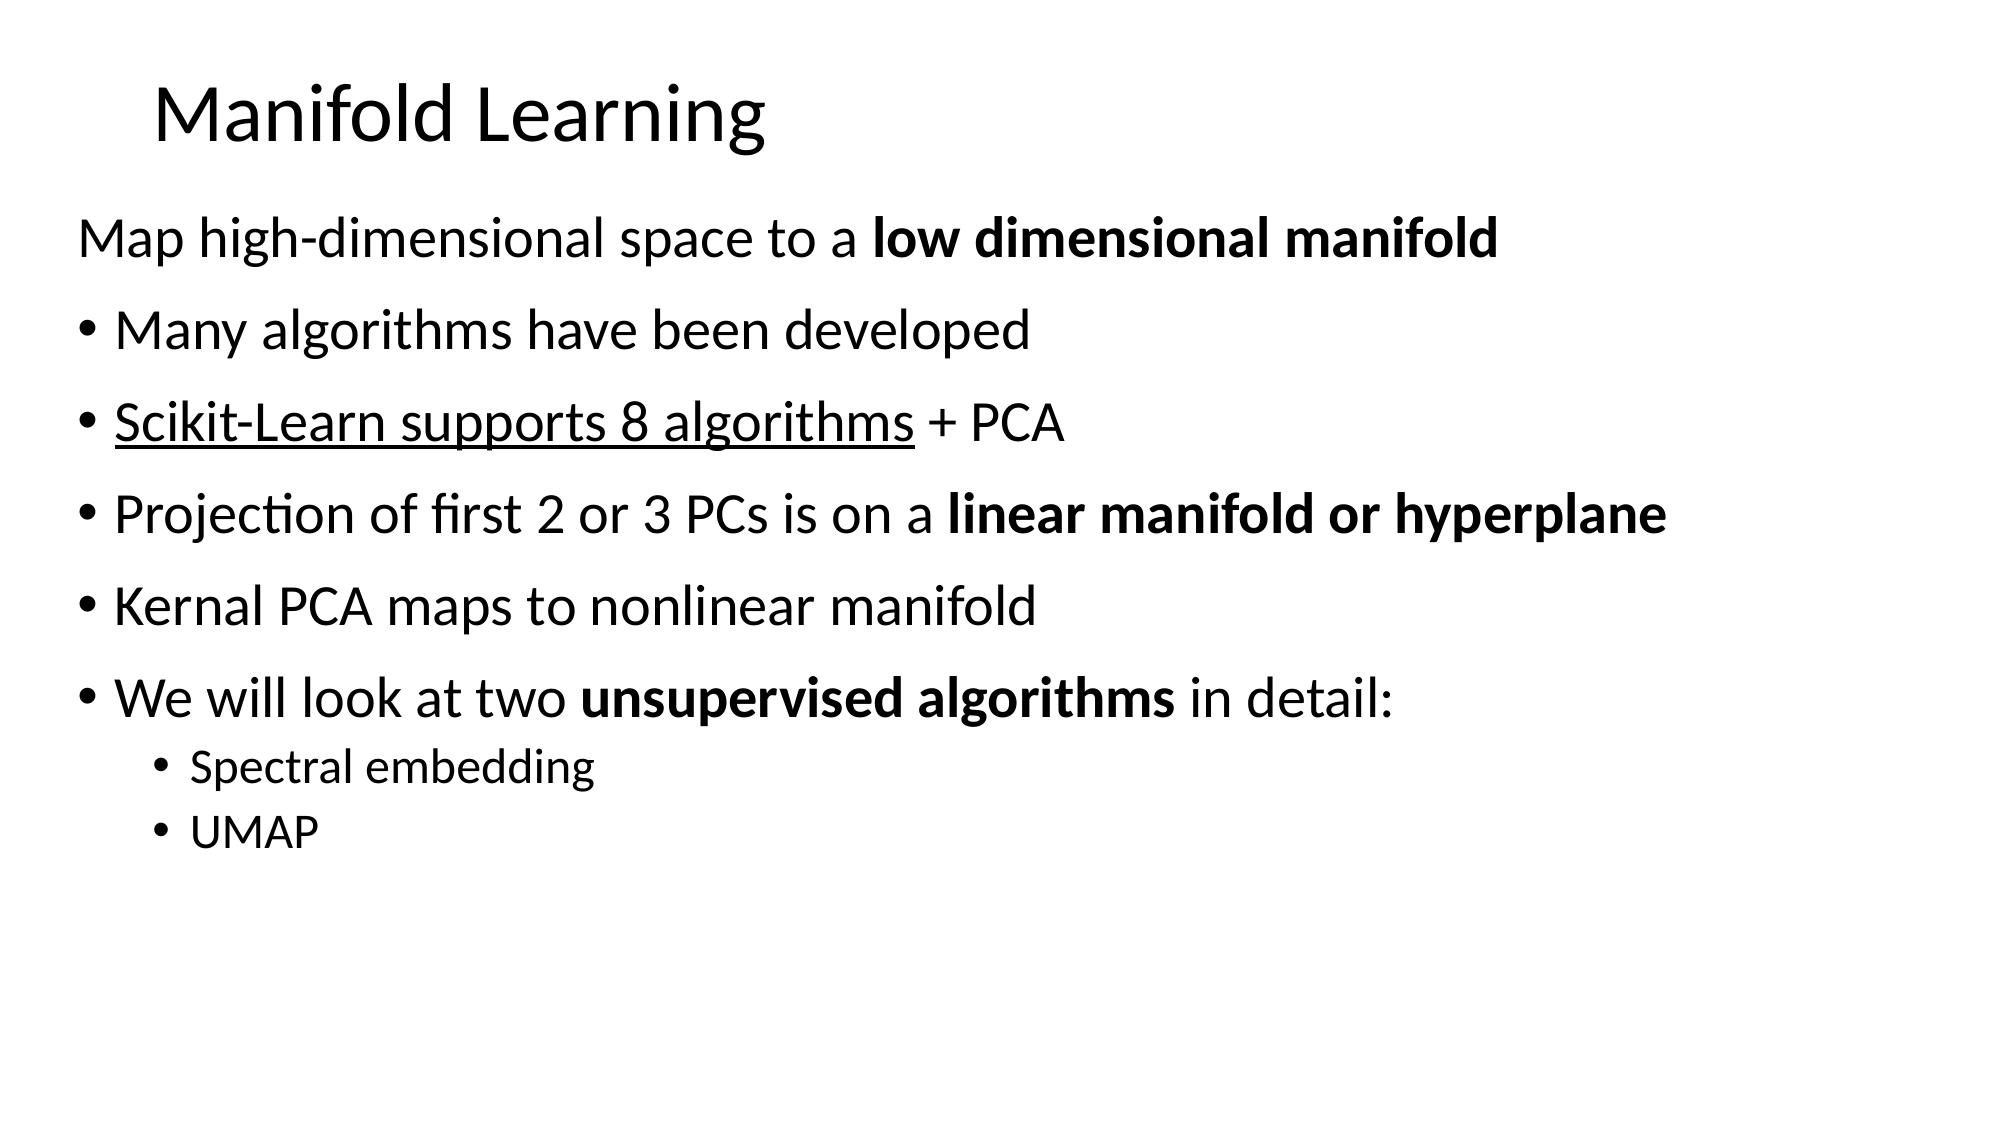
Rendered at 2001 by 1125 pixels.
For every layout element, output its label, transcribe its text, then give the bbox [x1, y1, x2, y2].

title Manifold Learning [137, 59, 1863, 170]
list Map high-dimensional space to a low dimensional manifold Many algorithms have been developed Scikit-Learn supports 8 algorithms + PCA Projection of first 2 or 3 PCs is on a linear manifold or hyperplane Kernal PCA maps to nonlinear manifold We will look at two unsupervised algorithms in detail: Spectral embedding UMAP [62, 199, 1953, 1096]
